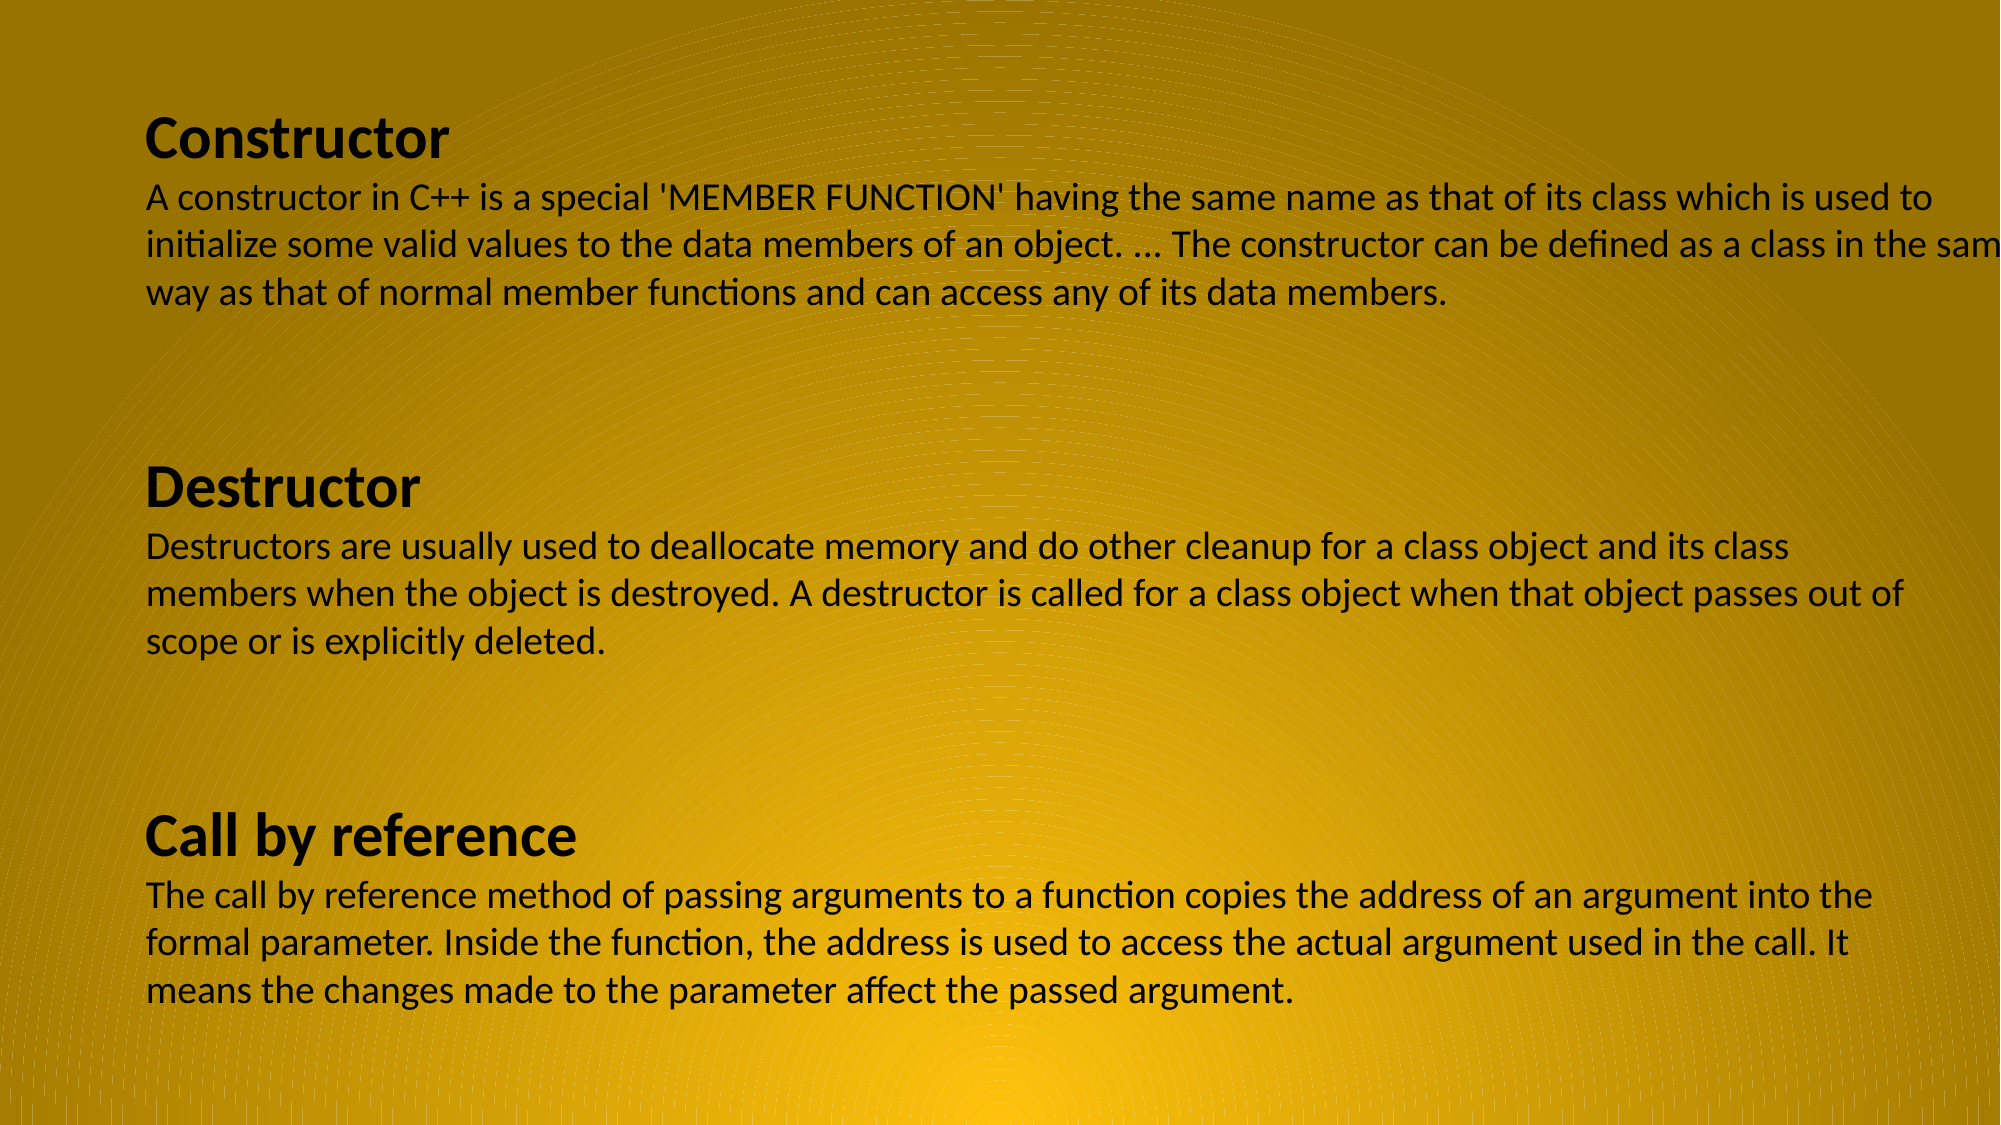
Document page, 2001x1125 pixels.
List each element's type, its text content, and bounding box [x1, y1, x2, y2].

text_box Destructor Destructors are usually used to deallocate memory and do other cleanup for a class object and its class members when the object is destroyed. A destructor is called for a class object when that object passes out of scope or is explicitly deleted. [130, 429, 1931, 678]
text_box Call by reference The call by reference method of passing arguments to a function copies the address of an argument into the formal parameter. Inside the function, the address is used to access the actual argument used in the call. It means the changes made to the parameter affect the passed argument. [130, 778, 1913, 1027]
text_box Constructor A constructor in C++ is a special 'MEMBER FUNCTION' having the same name as that of its class which is used to initialize some valid values to the data members of an object. ... The constructor can be defined as a class in the same way as that of normal member functions and can access any of its data members. [130, 81, 2000, 329]
